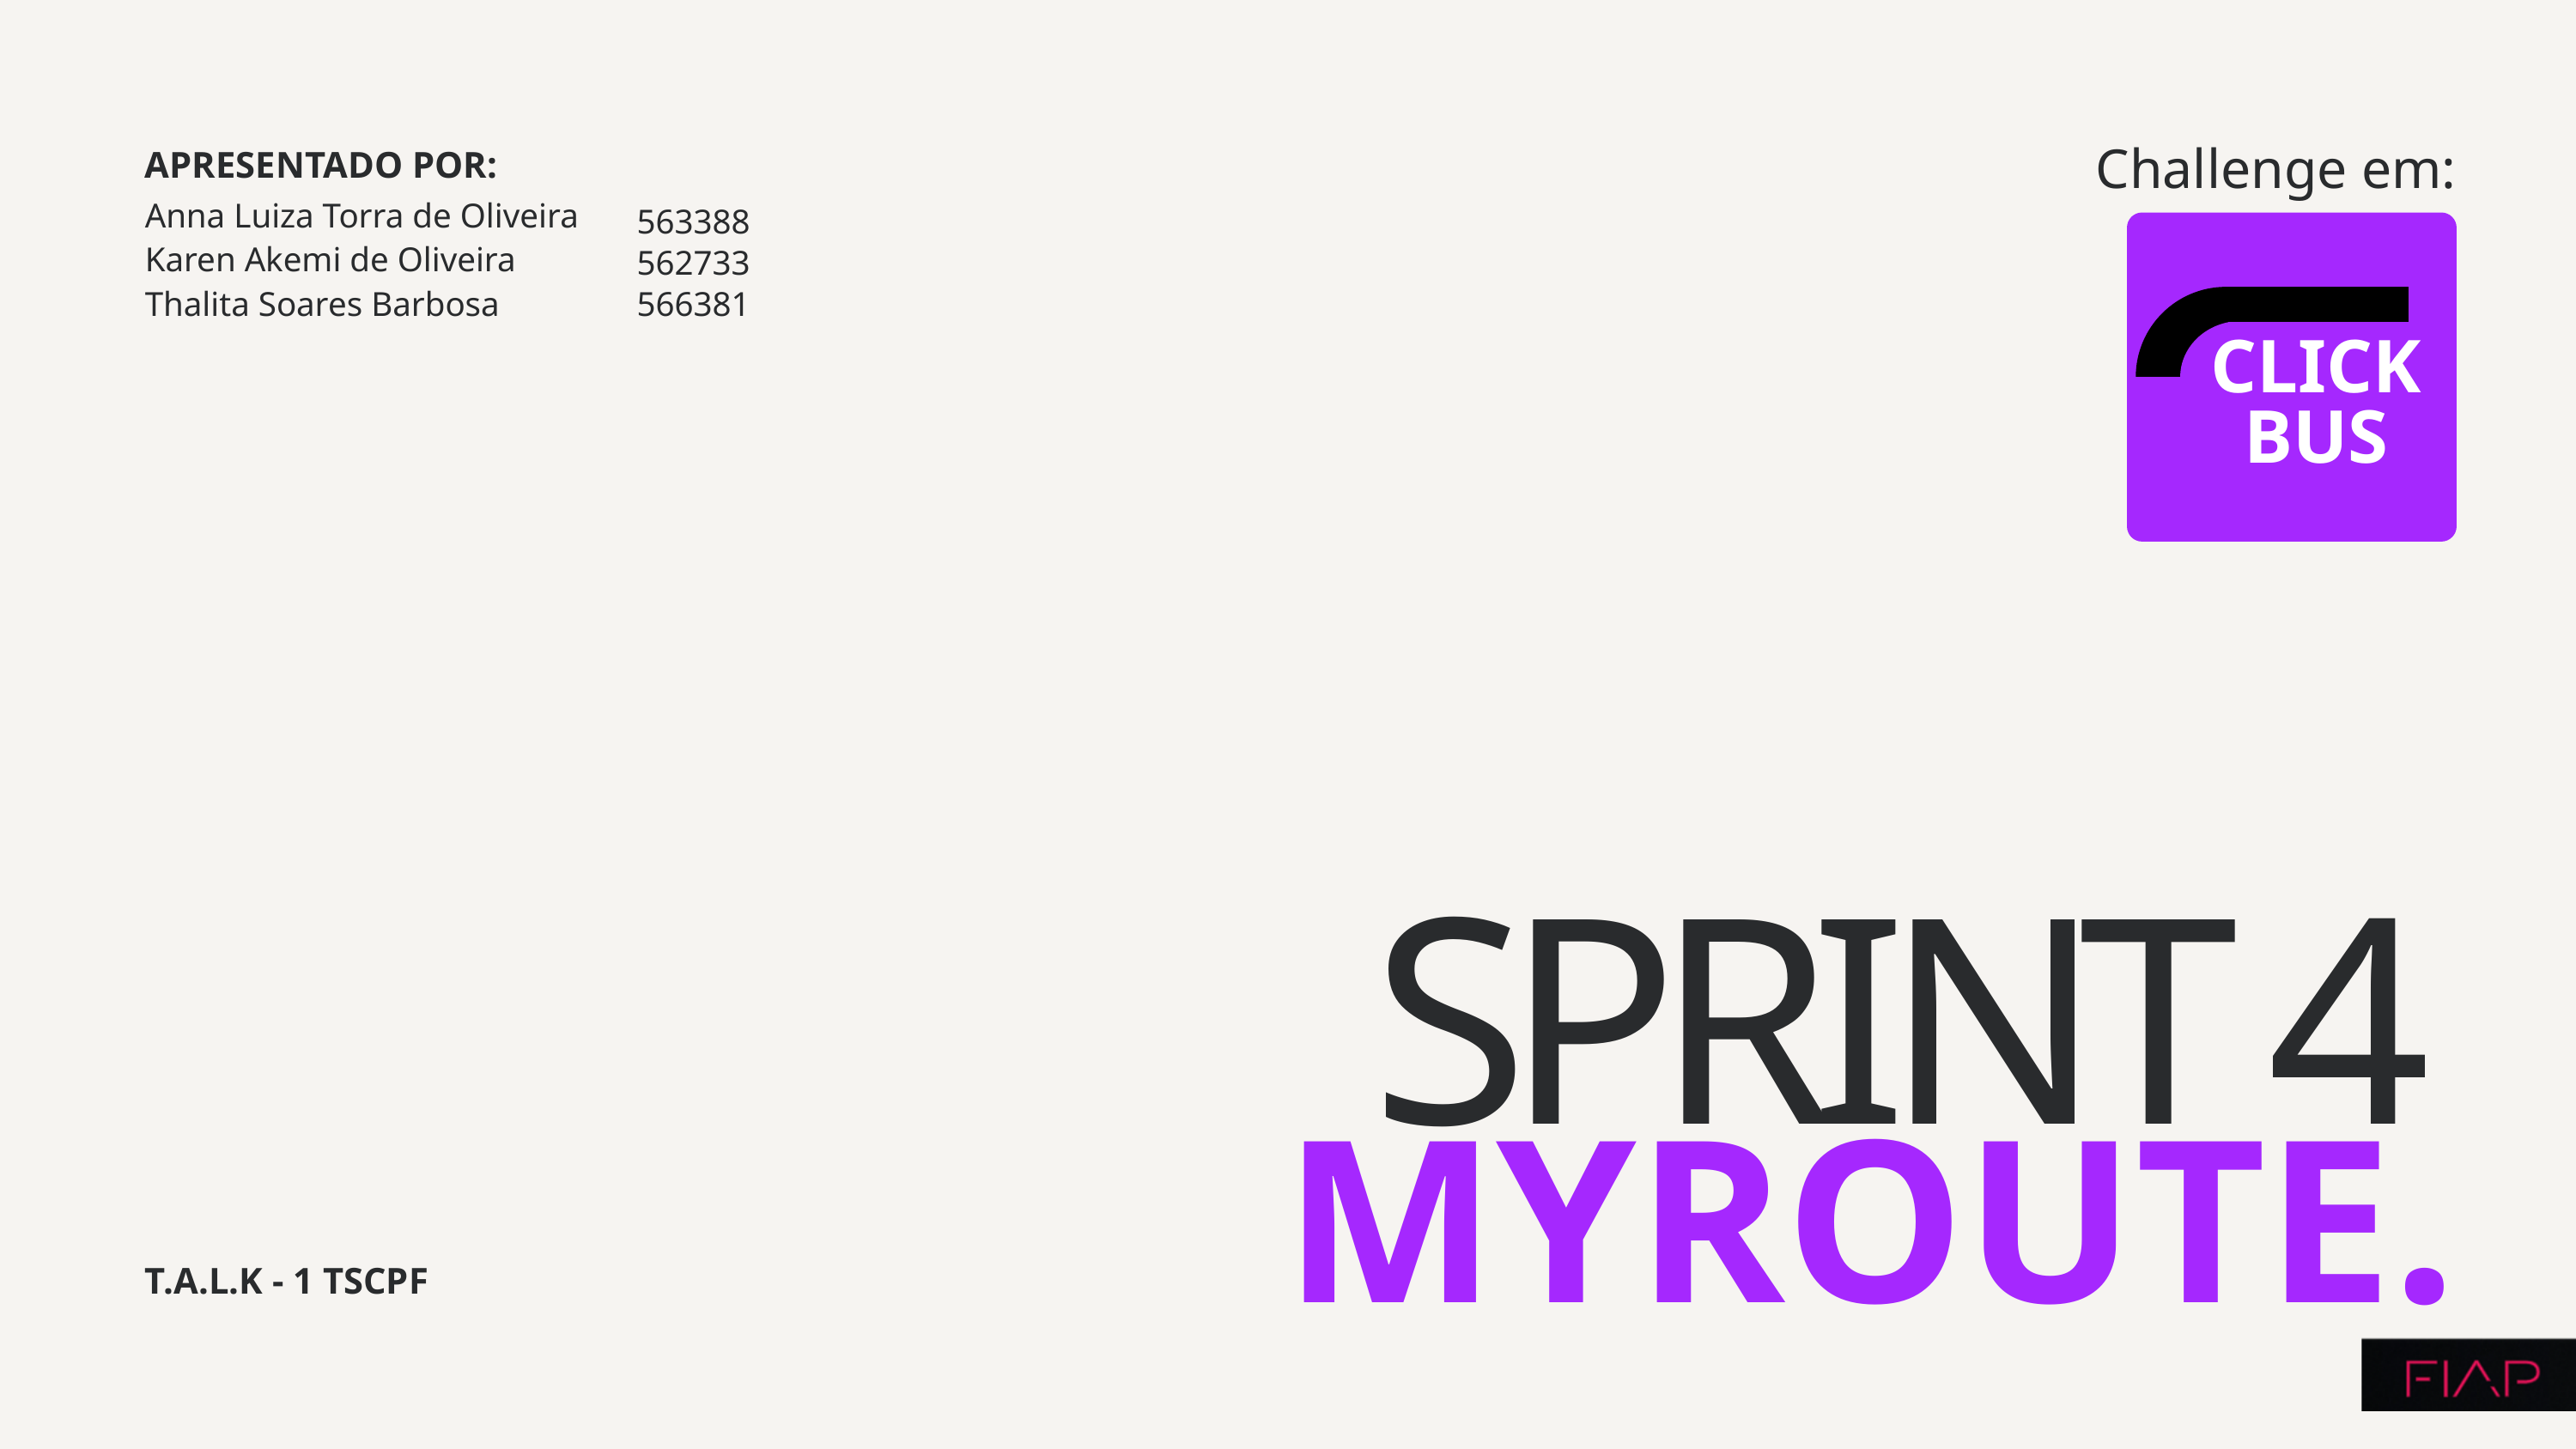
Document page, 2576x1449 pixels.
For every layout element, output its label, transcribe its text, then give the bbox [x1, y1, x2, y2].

text_box [2361, 1337, 2576, 1411]
text_box 562733 [636, 235, 769, 276]
text_box Challenge em: [2024, 135, 2457, 200]
text_box Anna Luiza Torra de Oliveira [144, 187, 676, 232]
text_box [2126, 212, 2458, 543]
text_box 563388 [636, 194, 769, 235]
text_box T.A.L.K - 1 TSCPF [144, 1258, 568, 1301]
text_box 566381 [636, 276, 769, 324]
text_box SPRINT 4 [858, 961, 2432, 1182]
text_box MYROUTE. [884, 1173, 2457, 1348]
text_box Karen Akemi de Oliveira [144, 232, 636, 276]
text_box Thalita Soares Barbosa [144, 276, 636, 324]
text_box APRESENTADO POR: [144, 142, 568, 185]
